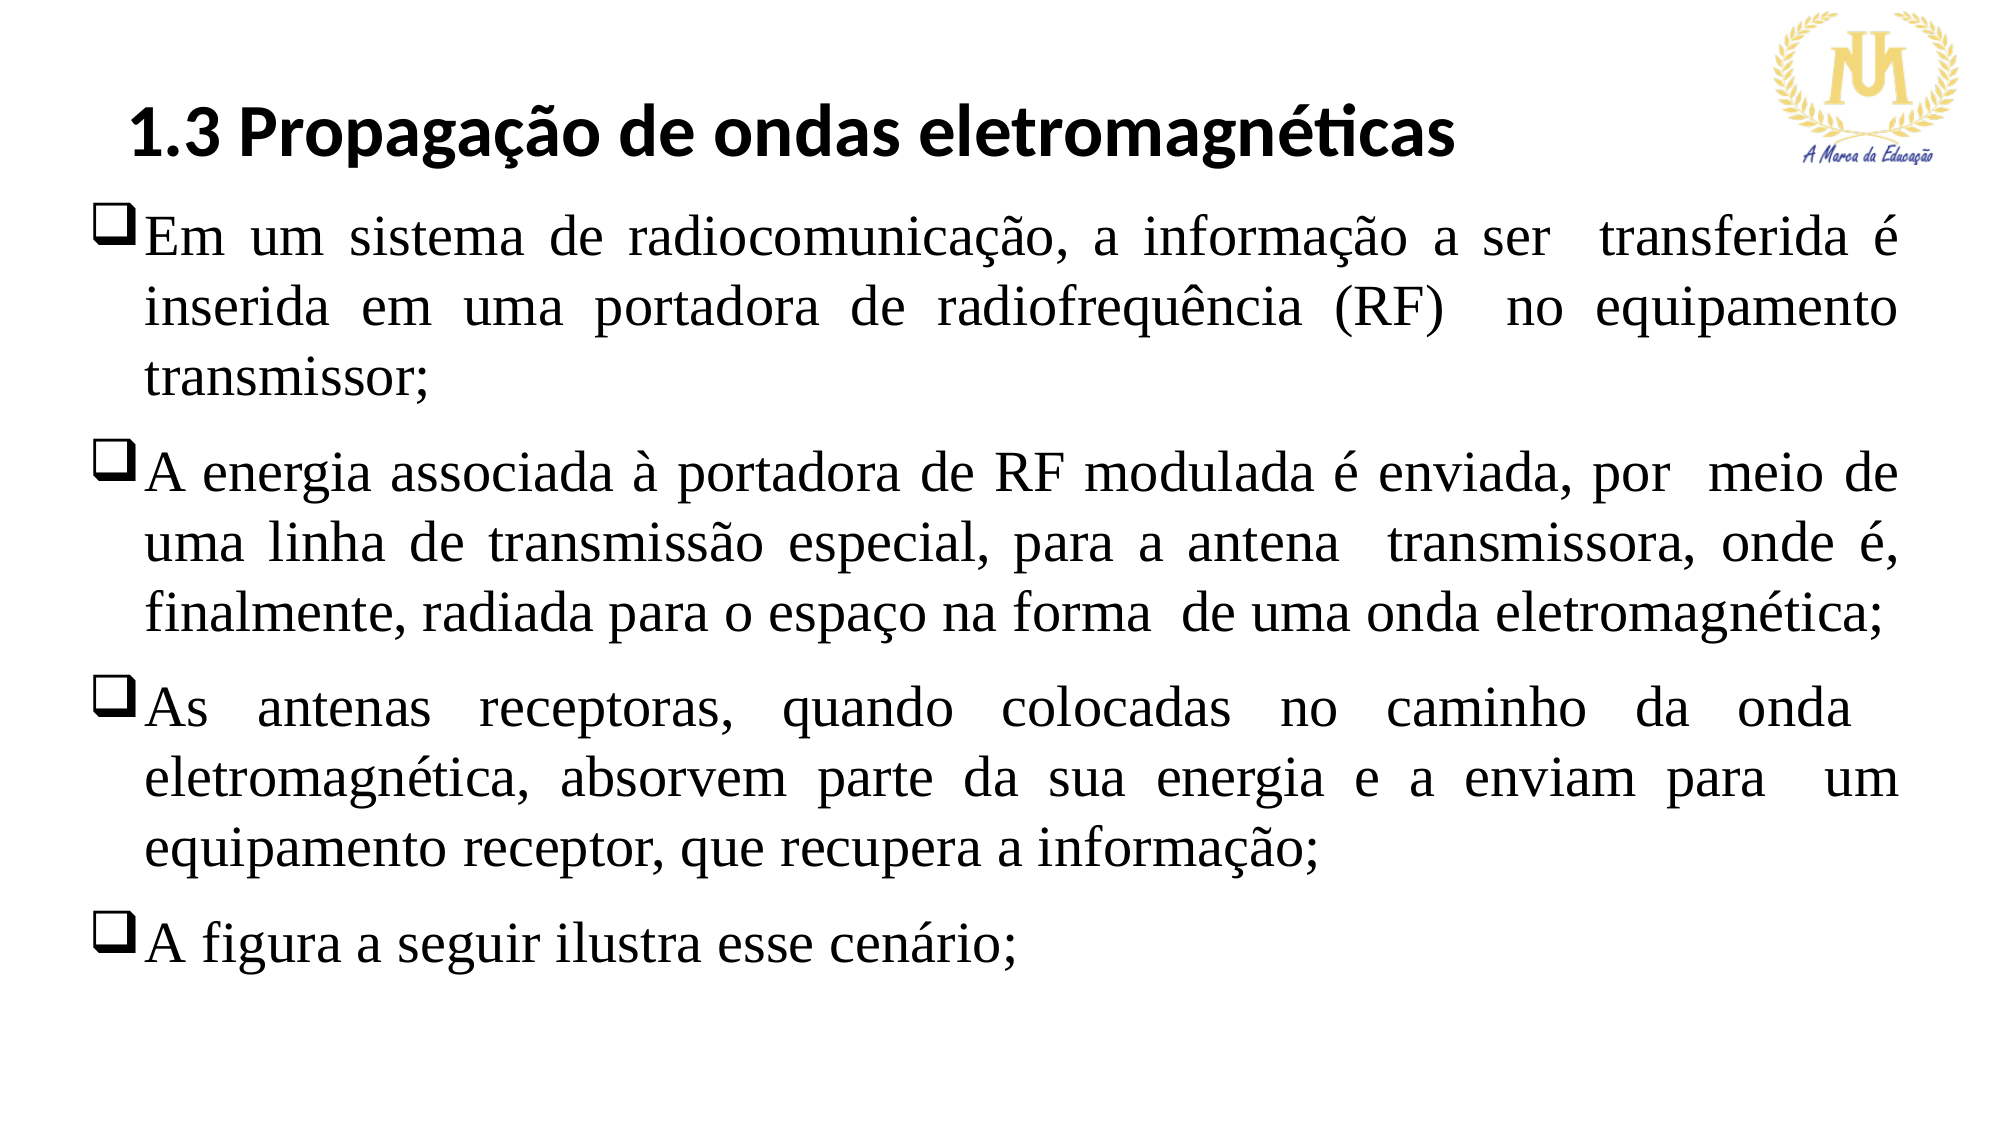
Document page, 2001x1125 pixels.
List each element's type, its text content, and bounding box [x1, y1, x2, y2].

picture [1773, 11, 1959, 165]
text_box 1.3 Propagação de ondas eletromagnéticas Em um sistema de radiocomunicação, a informação a ser transferida é inserida em uma portadora de radiofrequência (RF) no equipamento transmissor; A energia associada à portadora de RF modulada é enviada, por meio de uma linha de transmissão especial, para a antena transmissora, onde é, finalmente, radiada para o espaço na forma de uma onda eletromagnética; As antenas receptoras, quando colocadas no caminho da onda eletromagnética, absorvem parte da sua energia e a enviam para um equipamento receptor, que recupera a informação; A figura a seguir ilustra esse cenário; [86, 53, 1901, 975]
